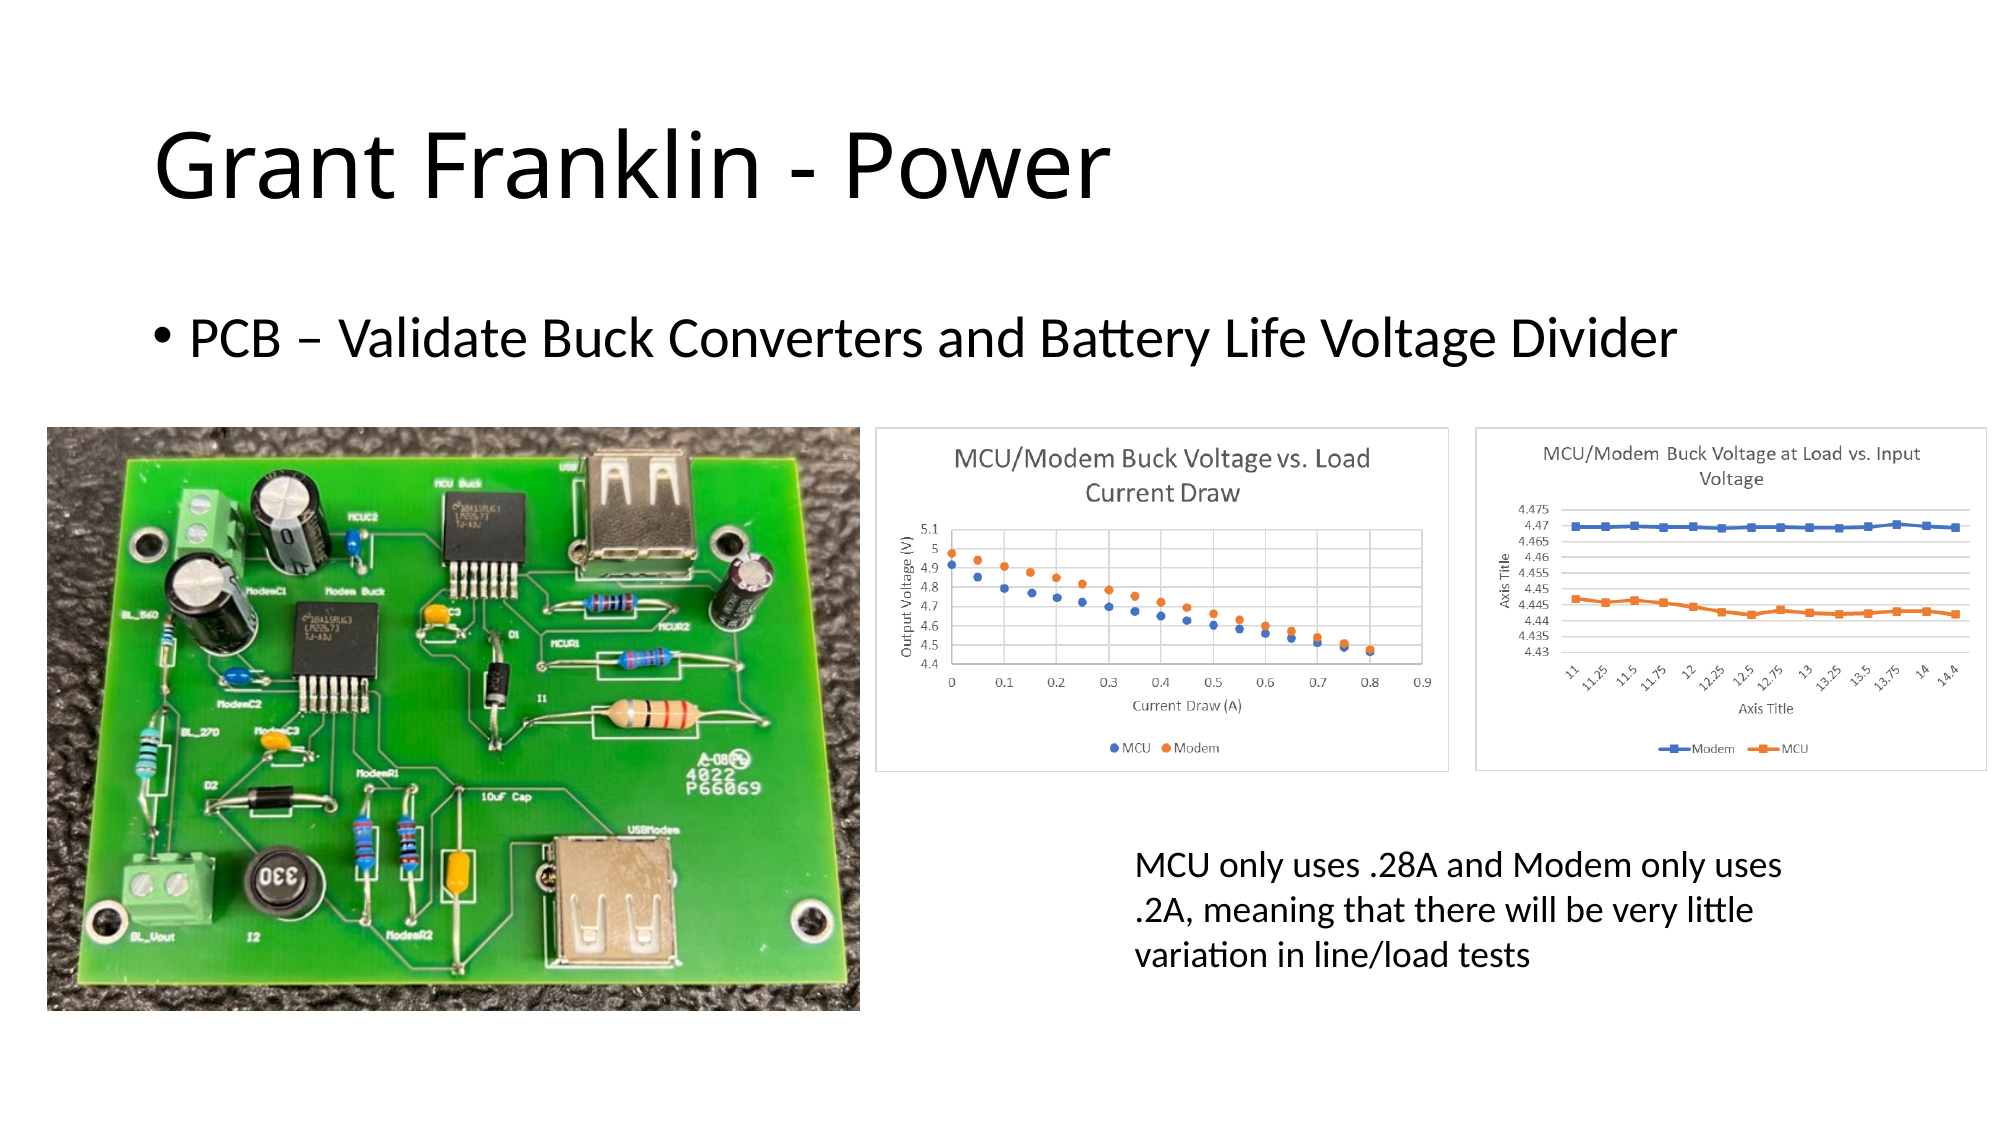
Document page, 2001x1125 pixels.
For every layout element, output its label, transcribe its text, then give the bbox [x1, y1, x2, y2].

picture [47, 427, 860, 1011]
title Grant Franklin - Power [137, 59, 1863, 278]
list PCB – Validate Buck Converters and Battery Life Voltage Divider [137, 299, 1863, 1014]
picture [875, 427, 1449, 772]
text_box MCU only uses .28A and Modem only uses .2A, meaning that there will be very little variation in line/load tests [1119, 832, 1803, 983]
picture [1474, 427, 1987, 771]
